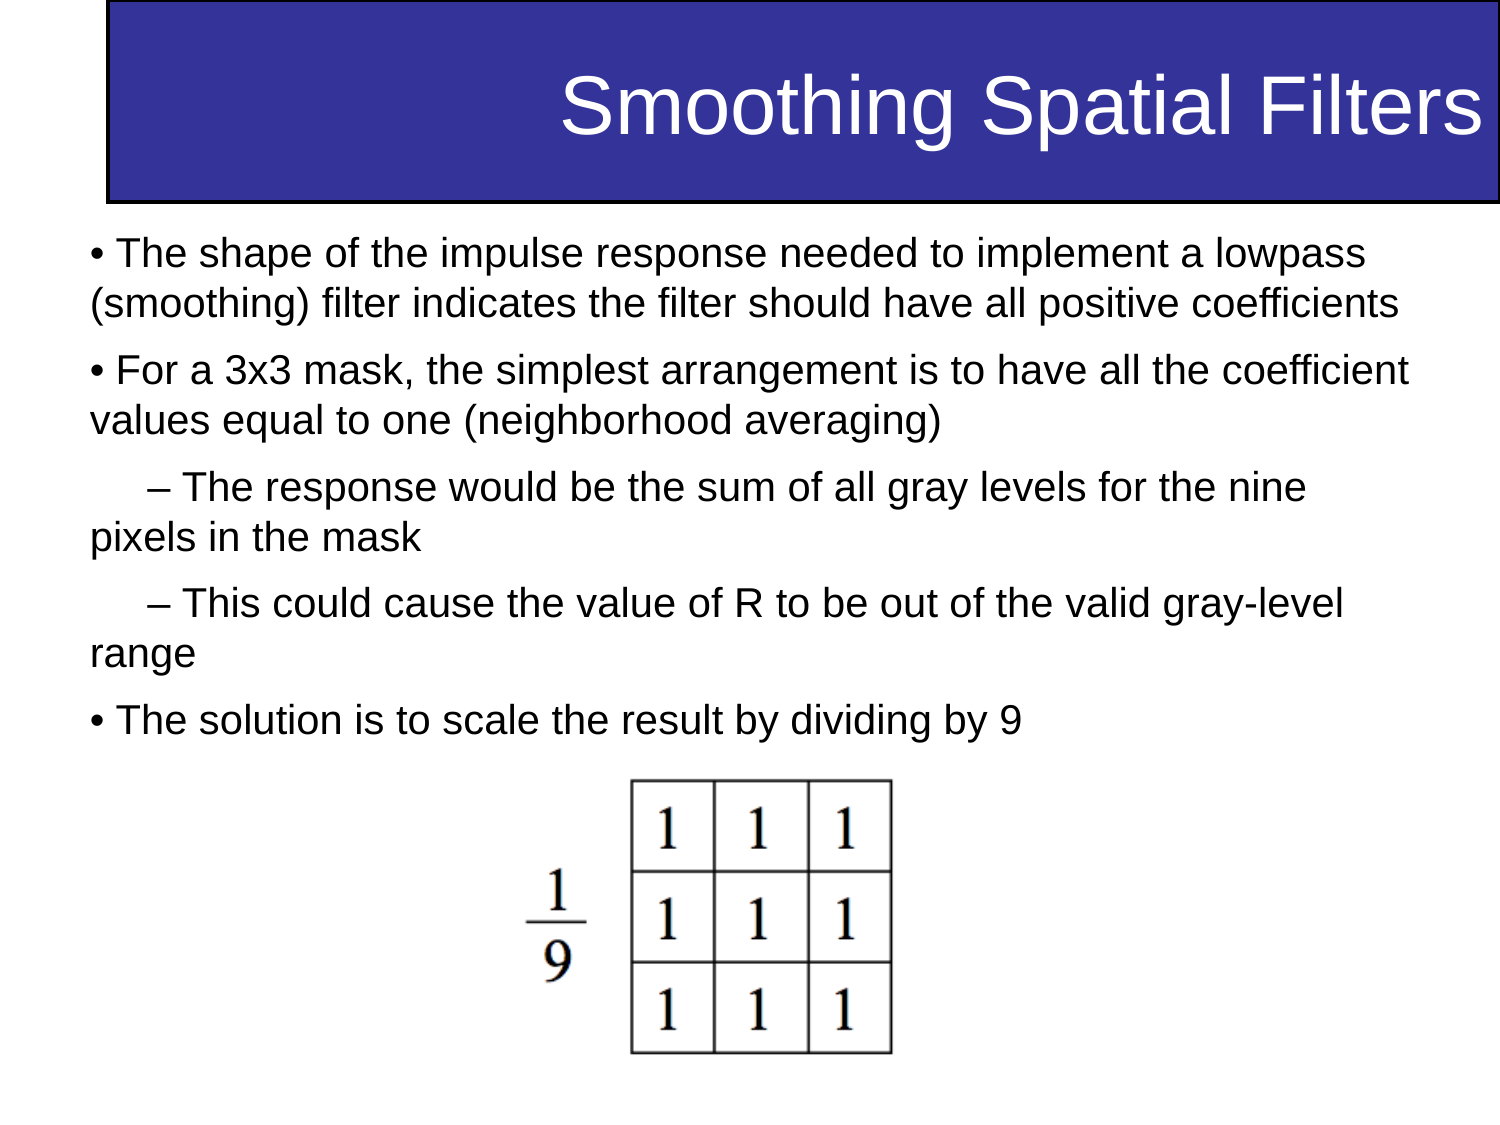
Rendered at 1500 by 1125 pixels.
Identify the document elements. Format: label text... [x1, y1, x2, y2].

text_box • The shape of the impulse response needed to implement a lowpass (smoothing) filter indicates the filter should have all positive coefficients • For a 3x3 mask, the simplest arrangement is to have all the coefficient values equal to one (neighborhood averaging) – The response would be the sum of all gray levels for the nine pixels in the mask – This could cause the value of R to be out of the valid gray-level range • The solution is to scale the result by dividing by 9 [74, 218, 1425, 1125]
picture [506, 760, 905, 1061]
text_box Smoothing Spatial Filters [107, 0, 1500, 202]
